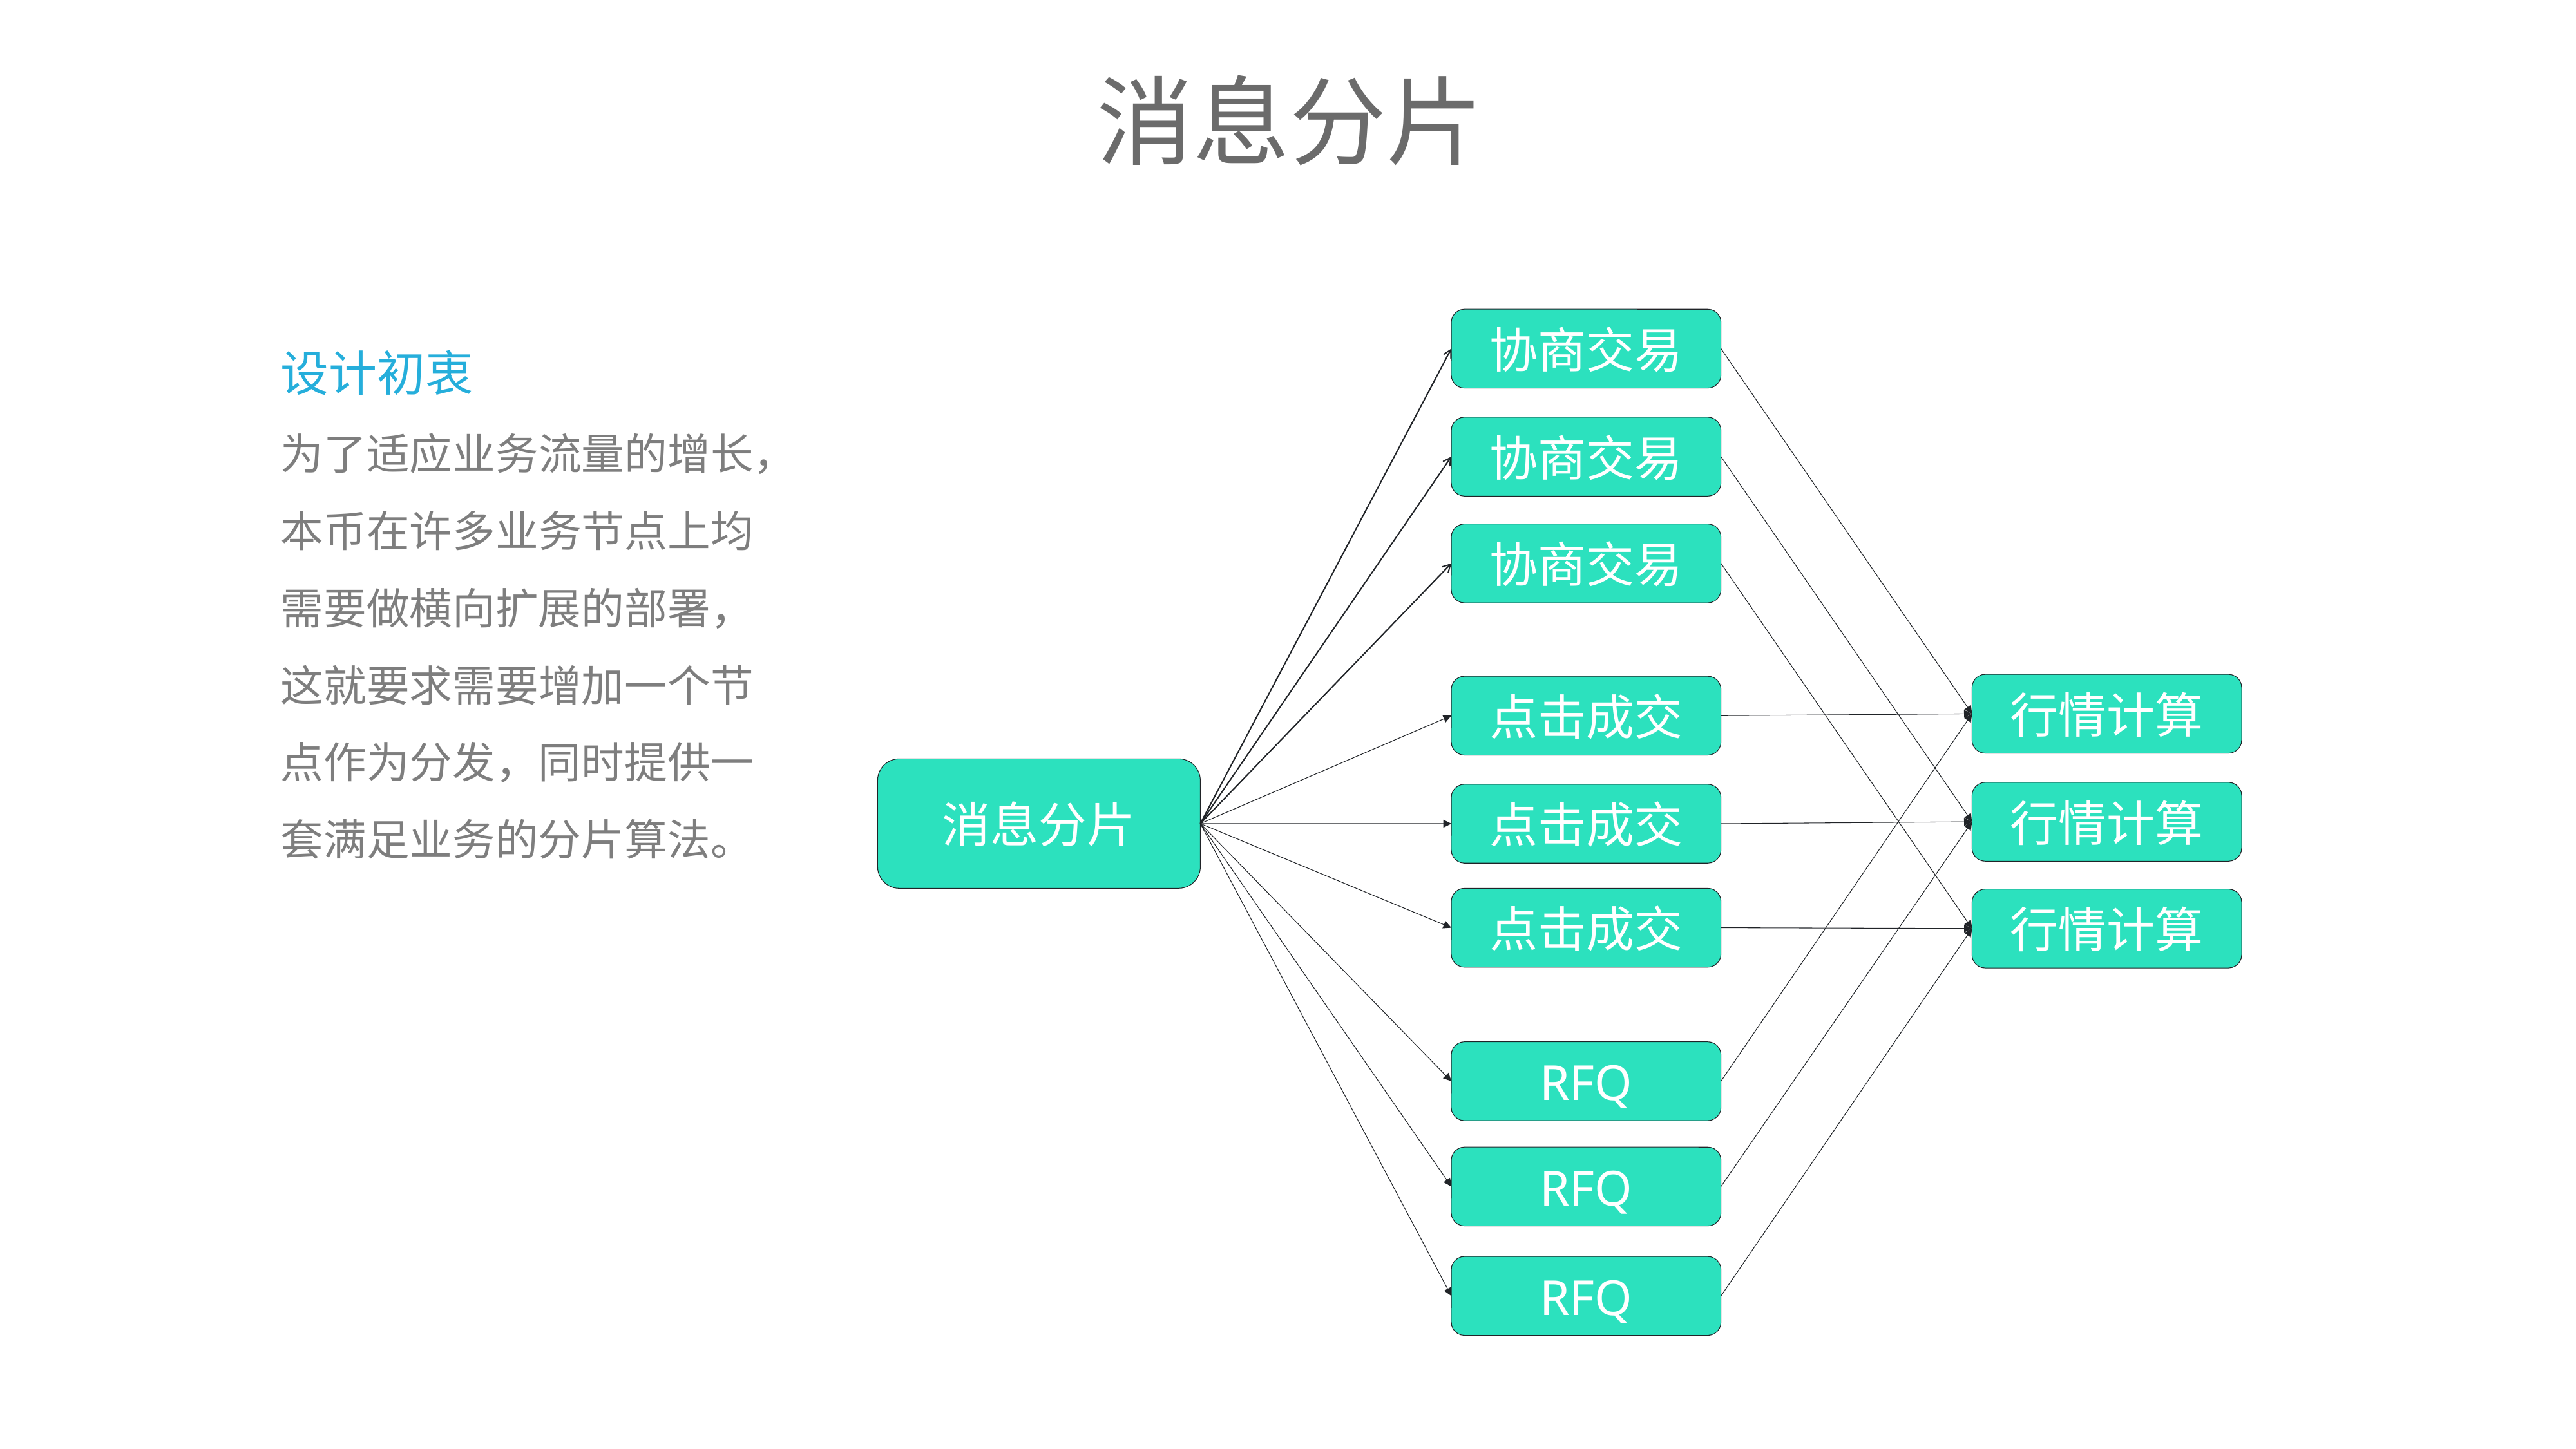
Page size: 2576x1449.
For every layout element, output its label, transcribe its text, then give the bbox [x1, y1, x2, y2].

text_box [1721, 348, 1972, 457]
text_box 点击成交 [1451, 676, 1721, 756]
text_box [1200, 563, 1451, 715]
text_box RFQ [1451, 1041, 1721, 1121]
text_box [1721, 928, 1972, 1296]
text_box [1200, 348, 1451, 457]
text_box 协商交易 [1451, 524, 1721, 603]
text_box 行情计算 [1972, 782, 2242, 862]
text_box 设计初衷 为了适应业务流量的增长，本币在许多业务节点上均需要做横向扩展的部署，这就要求需要增加一个节点作为分发，同时提供一套满足业务的分片算法。 [271, 309, 792, 937]
text_box 消息分片 [1096, 61, 1484, 177]
text_box RFQ [1451, 1256, 1722, 1336]
text_box 协商交易 [1451, 417, 1721, 497]
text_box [1200, 715, 1451, 823]
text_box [1200, 823, 1451, 1296]
text_box 协商交易 [1451, 308, 1722, 389]
text_box RFQ [1451, 1146, 1721, 1227]
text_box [1721, 563, 1972, 927]
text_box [1200, 457, 1451, 563]
text_box 行情计算 [1972, 889, 2242, 969]
text_box 点击成交 [1451, 887, 1721, 968]
text_box 点击成交 [1451, 784, 1721, 864]
text_box 消息分片 [877, 758, 1200, 889]
text_box 行情计算 [1972, 674, 2242, 754]
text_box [1721, 457, 1972, 563]
